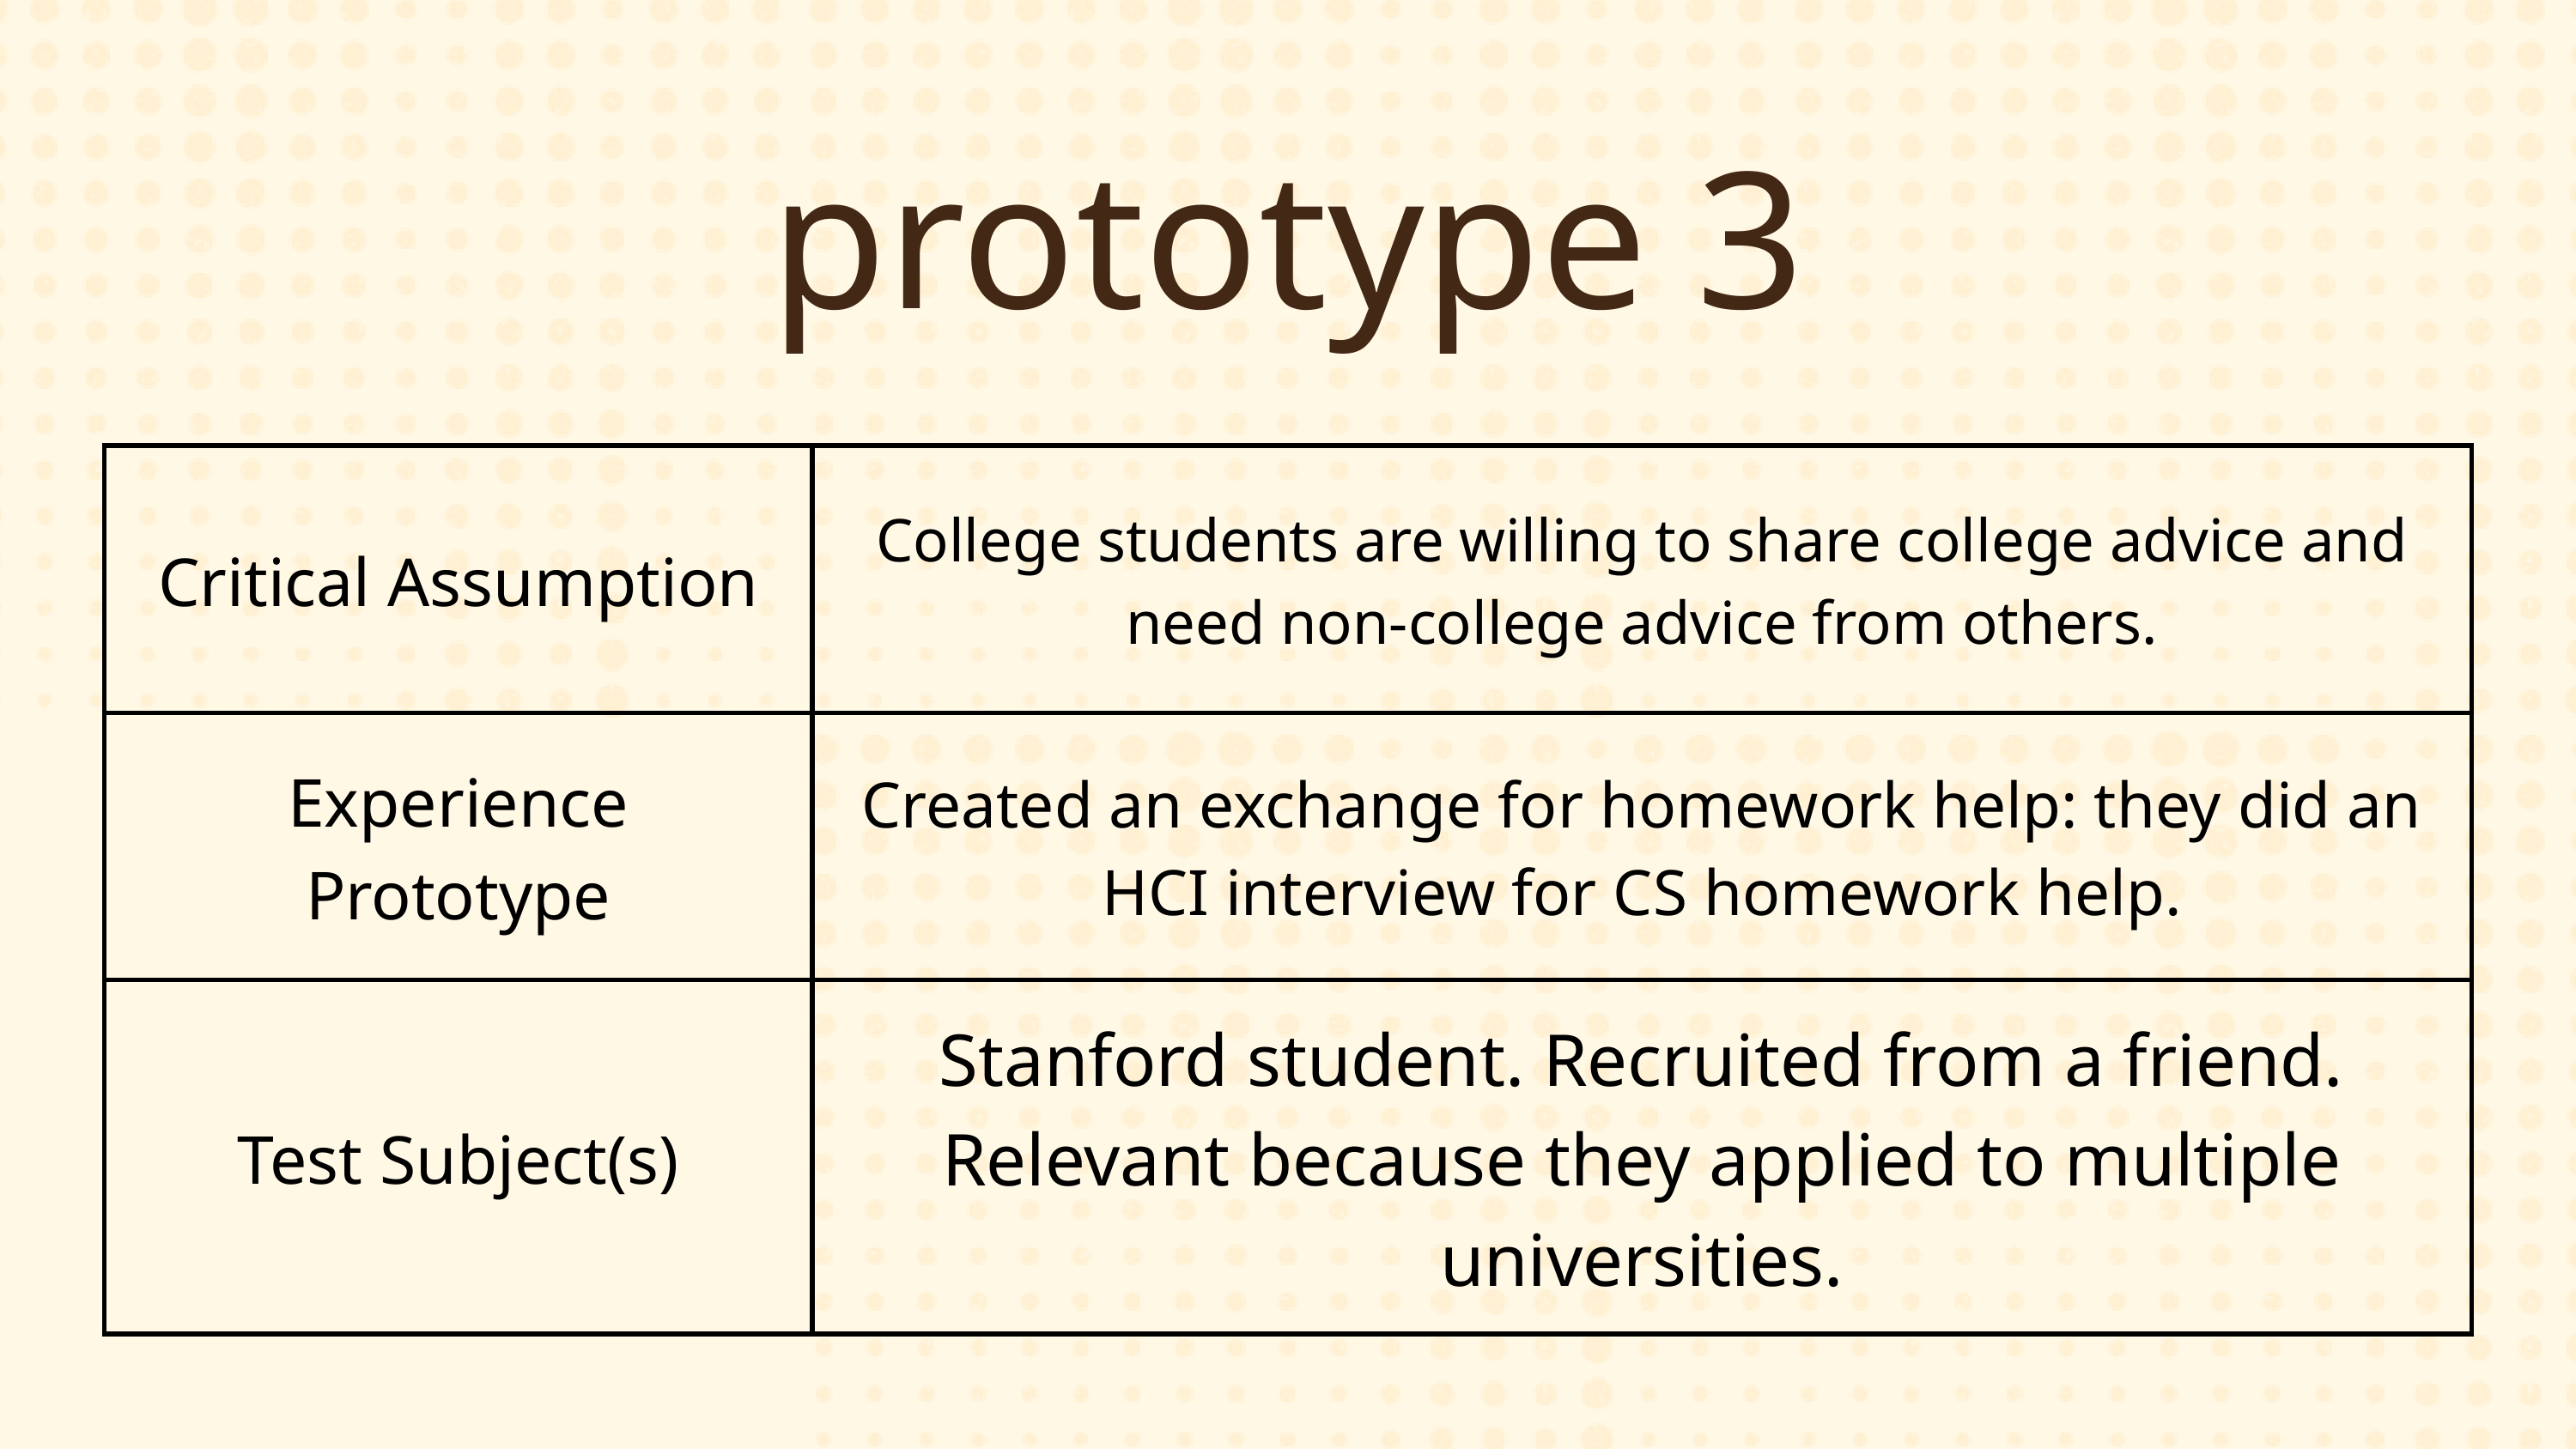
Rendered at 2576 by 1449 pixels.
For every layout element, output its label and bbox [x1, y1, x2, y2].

text_box [0, 0, 2576, 1449]
